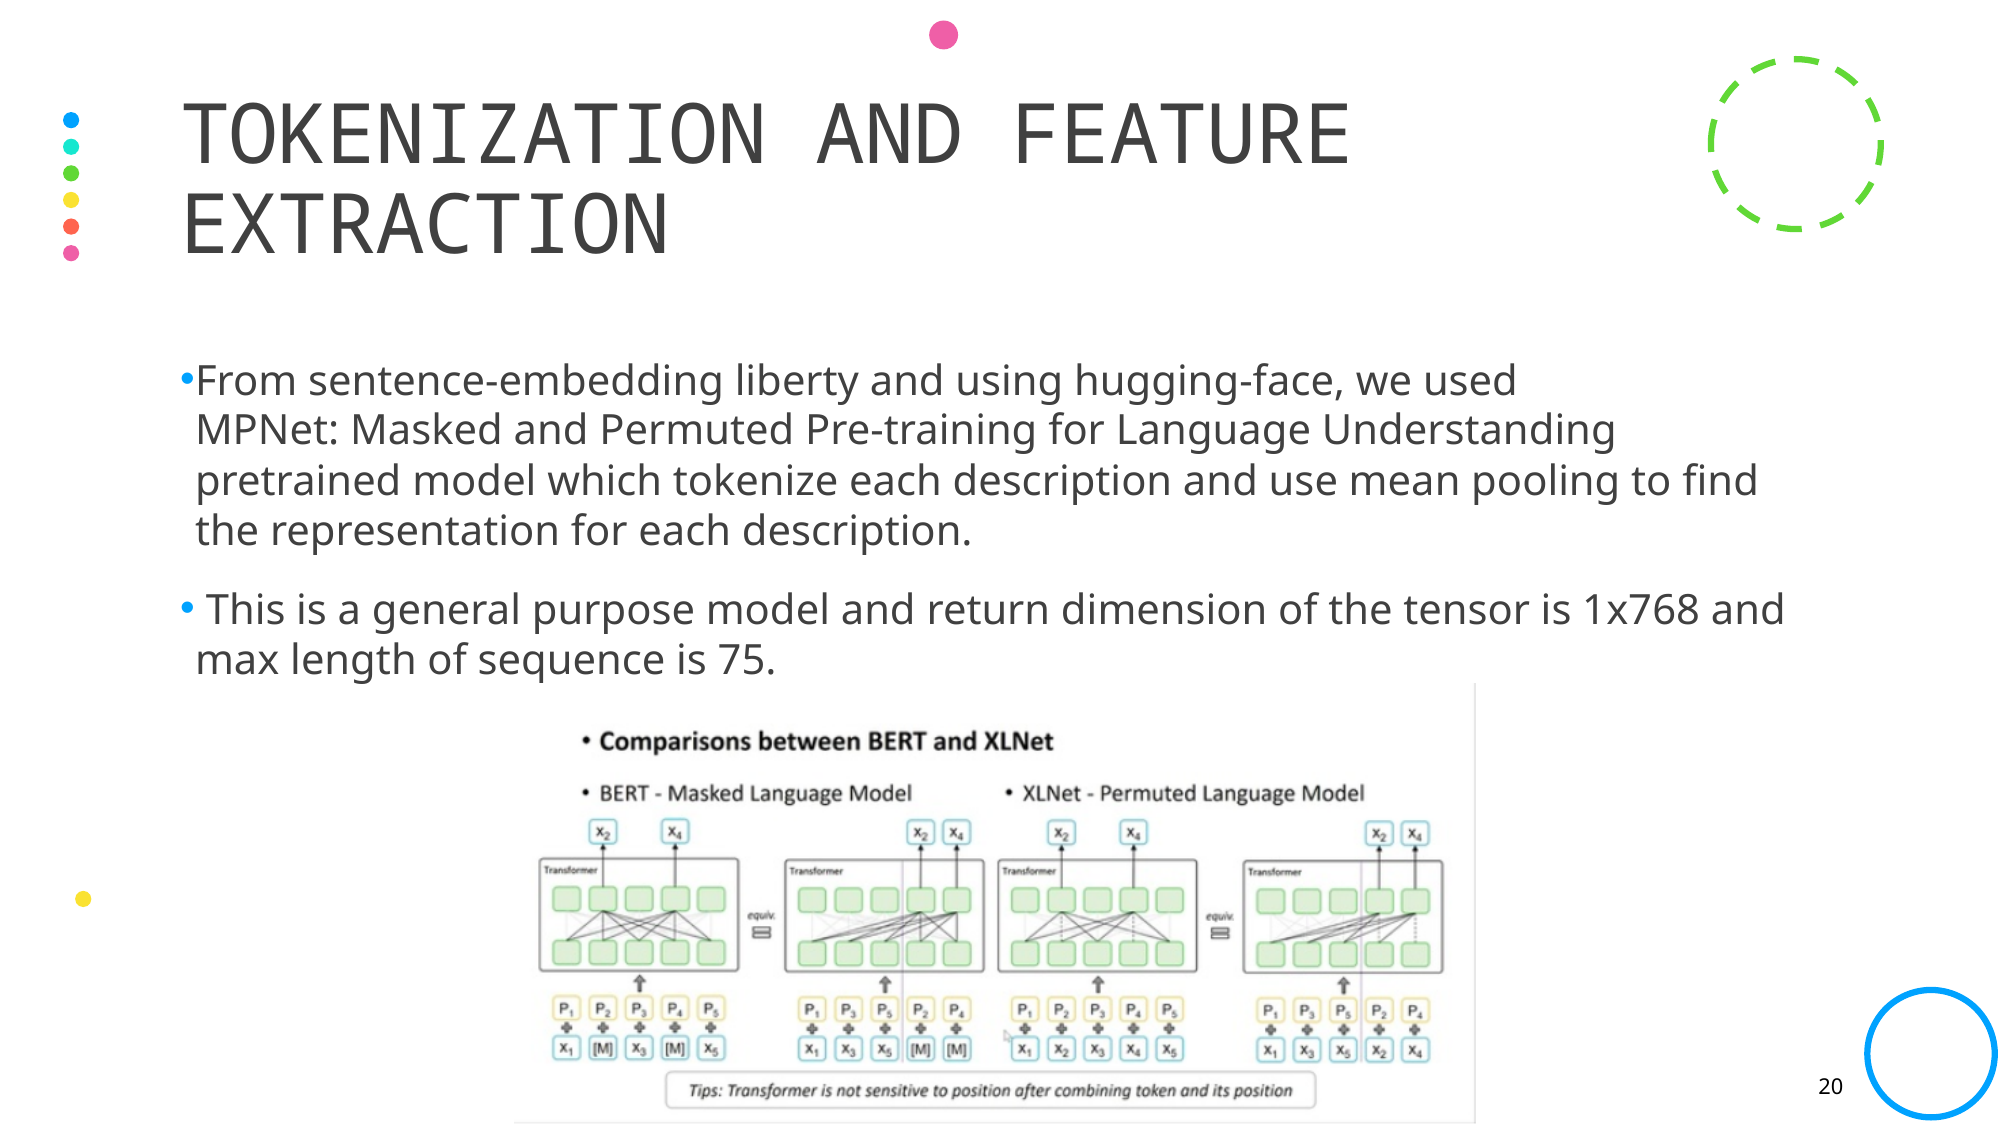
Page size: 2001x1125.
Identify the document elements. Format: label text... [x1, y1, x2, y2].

slide_number 20 [1803, 1057, 1932, 1118]
title Tokenization and Feature extraction [180, 69, 1830, 294]
picture [513, 683, 1481, 1125]
list From sentence-embedding liberty and using hugging-face, we used MPNet: Masked and Permuted Pre-training for Language Understanding pretrained model which tokenize each description and use mean pooling to find the representation for each description. This is a general purpose model and return dimension of the tensor is 1x768 and max length of sequence is 75. [180, 345, 1830, 963]
